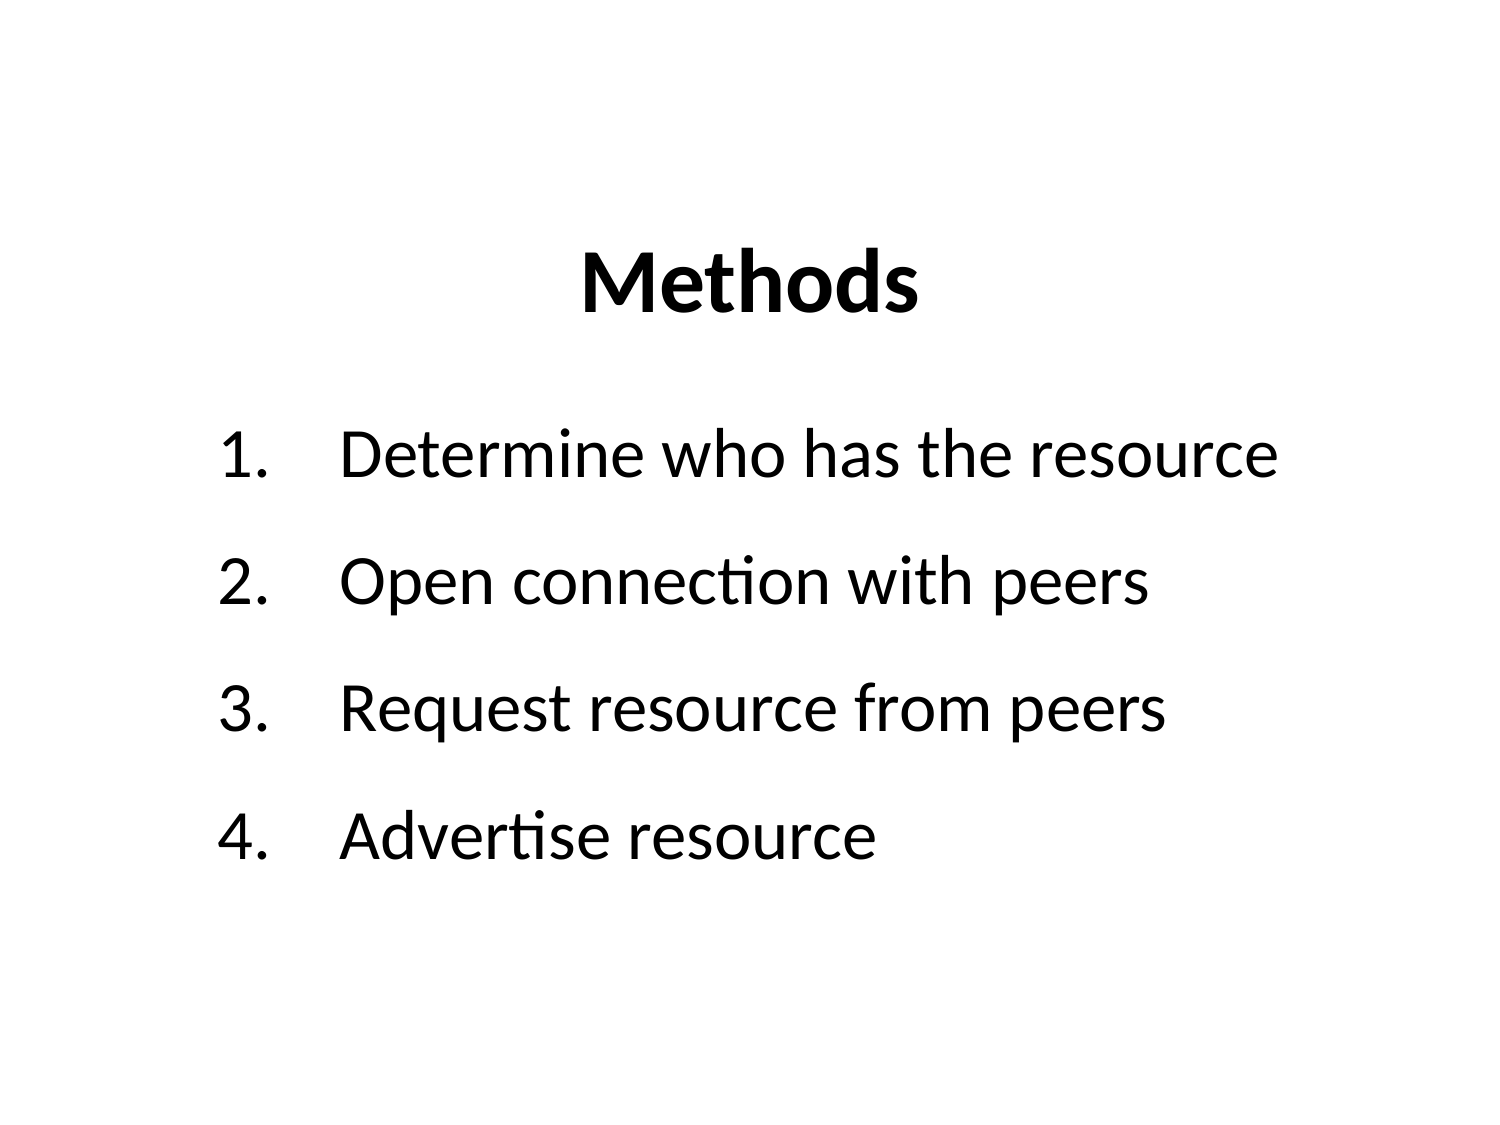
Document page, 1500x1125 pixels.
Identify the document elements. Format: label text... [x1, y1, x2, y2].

text_box Determine who has the resource Open connection with peers Request resource from peers Advertise resource [203, 360, 1299, 881]
text_box Methods [112, 213, 1388, 360]
